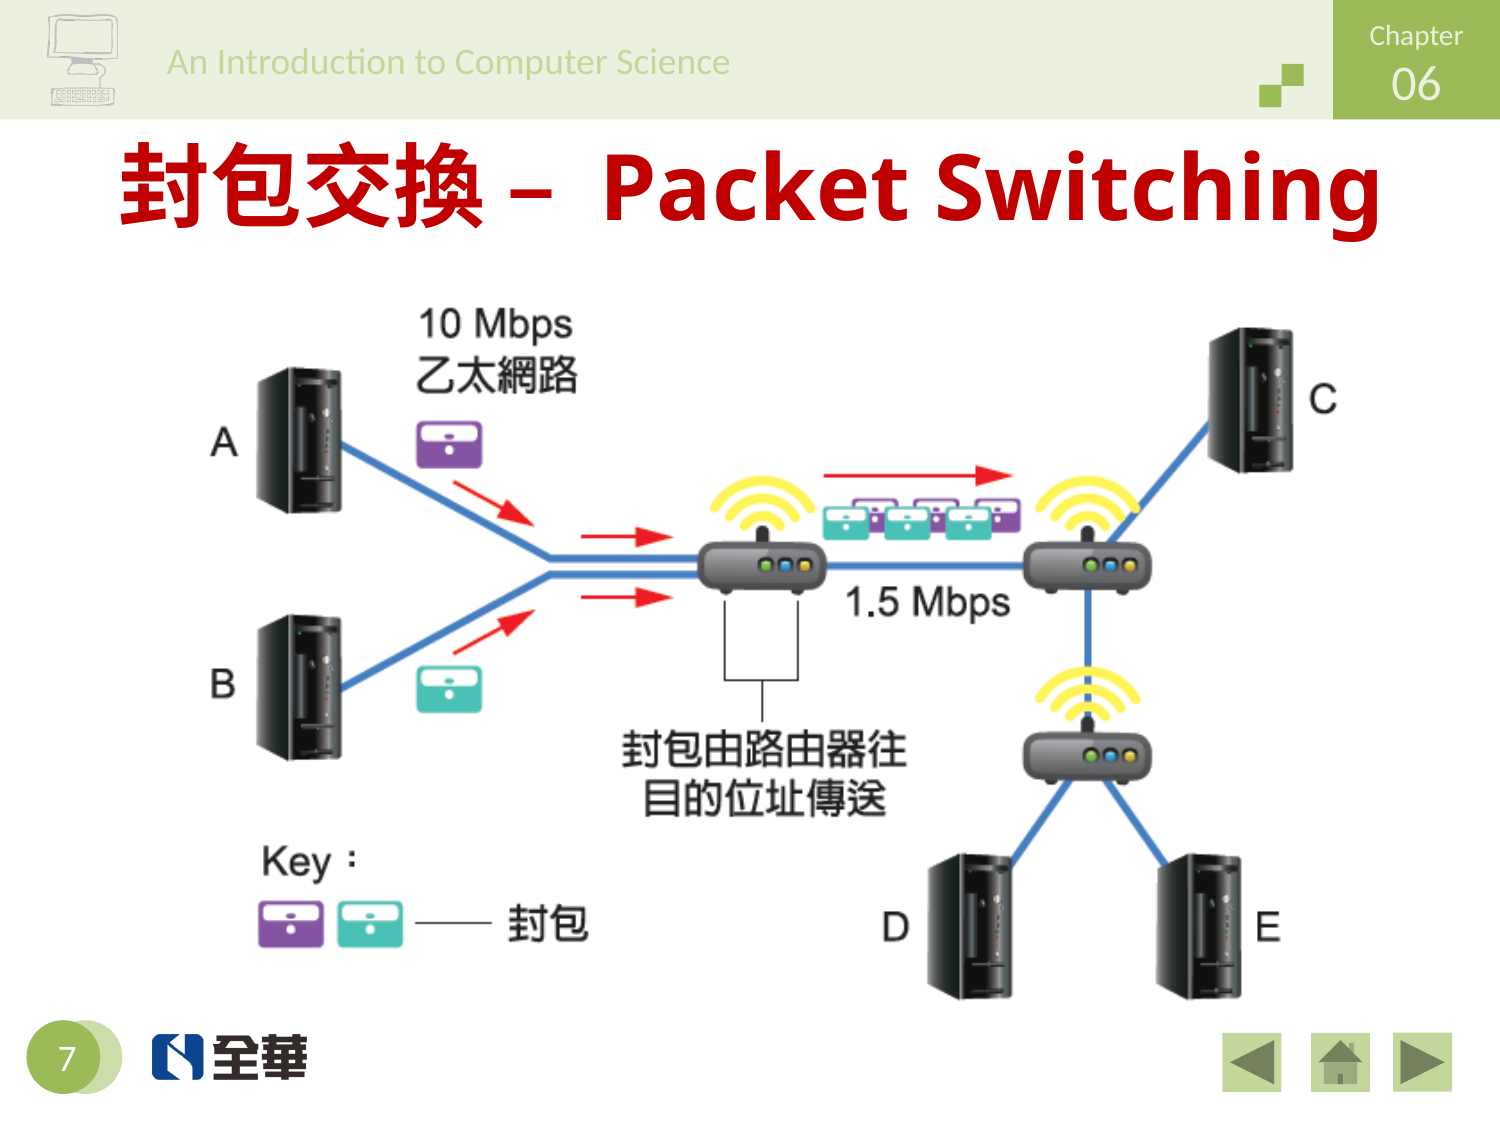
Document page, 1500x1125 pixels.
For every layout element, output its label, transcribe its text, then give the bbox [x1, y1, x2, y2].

title 封包交換 – Packet Switching [76, 90, 1427, 278]
picture [47, 14, 118, 106]
picture [152, 1034, 307, 1080]
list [170, 278, 1356, 1011]
